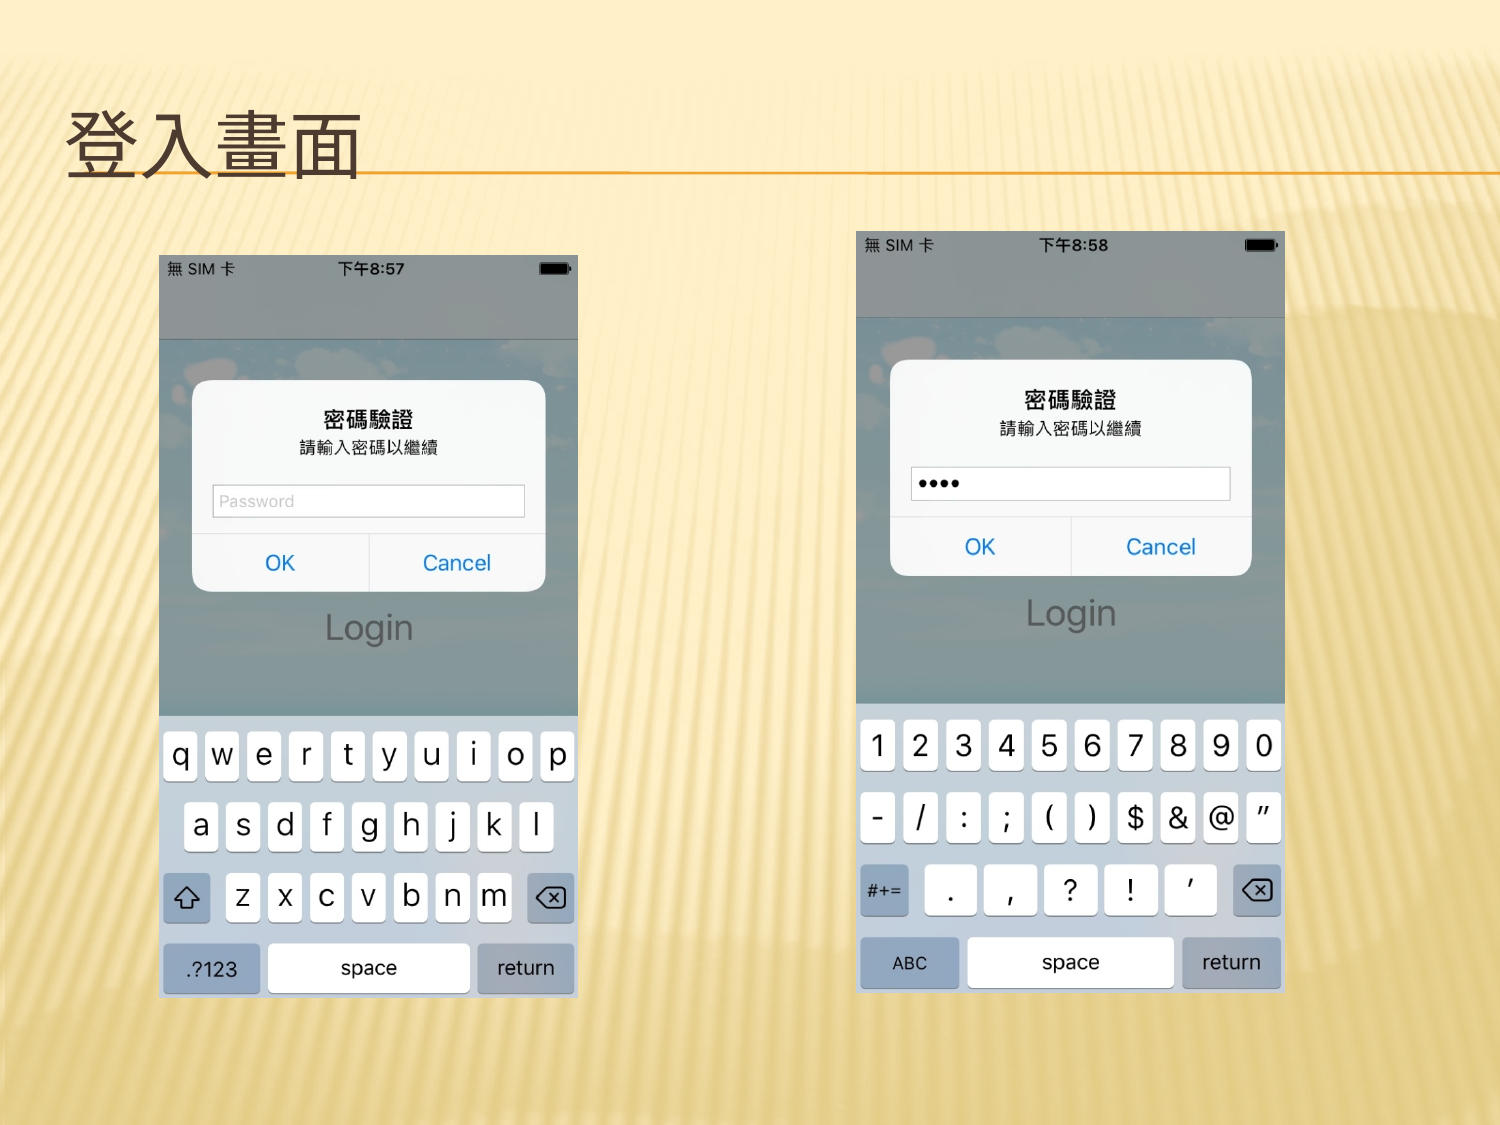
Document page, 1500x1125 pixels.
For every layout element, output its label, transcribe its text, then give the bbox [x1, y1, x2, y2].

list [159, 254, 578, 999]
title 登入畫面 [50, 75, 1475, 213]
picture [855, 231, 1286, 993]
